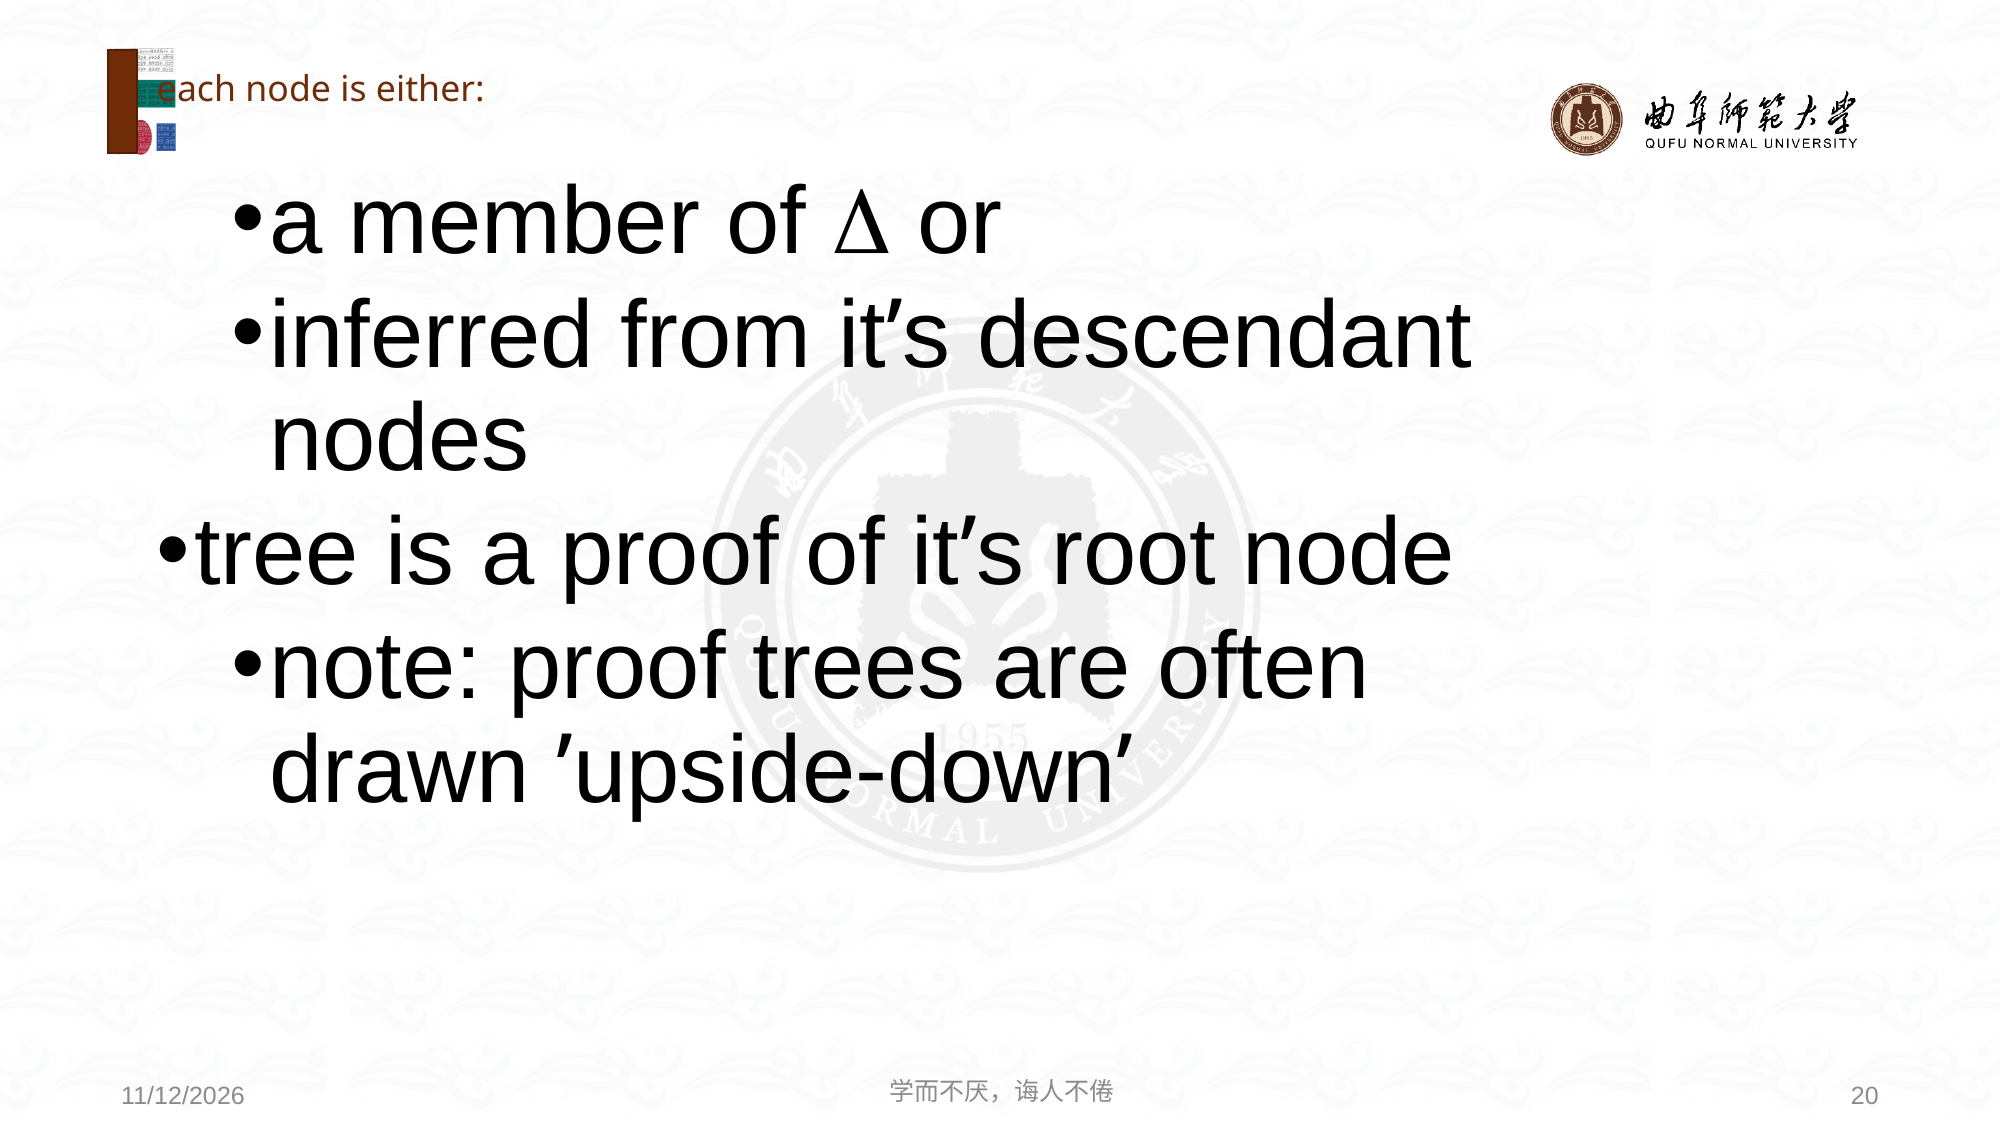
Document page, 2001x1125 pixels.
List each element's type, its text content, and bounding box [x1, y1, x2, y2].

footer 学而不厌，诲人不倦 [664, 1063, 1340, 1124]
picture [1543, 75, 1894, 158]
text_box a member of  or inferred from it’s descendant nodes tree is a proof of it’s root node note: proof trees are often drawn ’upside-down’ [66, 163, 1530, 1014]
title each node is either: [141, 62, 1237, 161]
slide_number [106, 1065, 557, 1125]
slide_number 20 [1443, 1065, 1894, 1125]
picture [108, 46, 176, 161]
